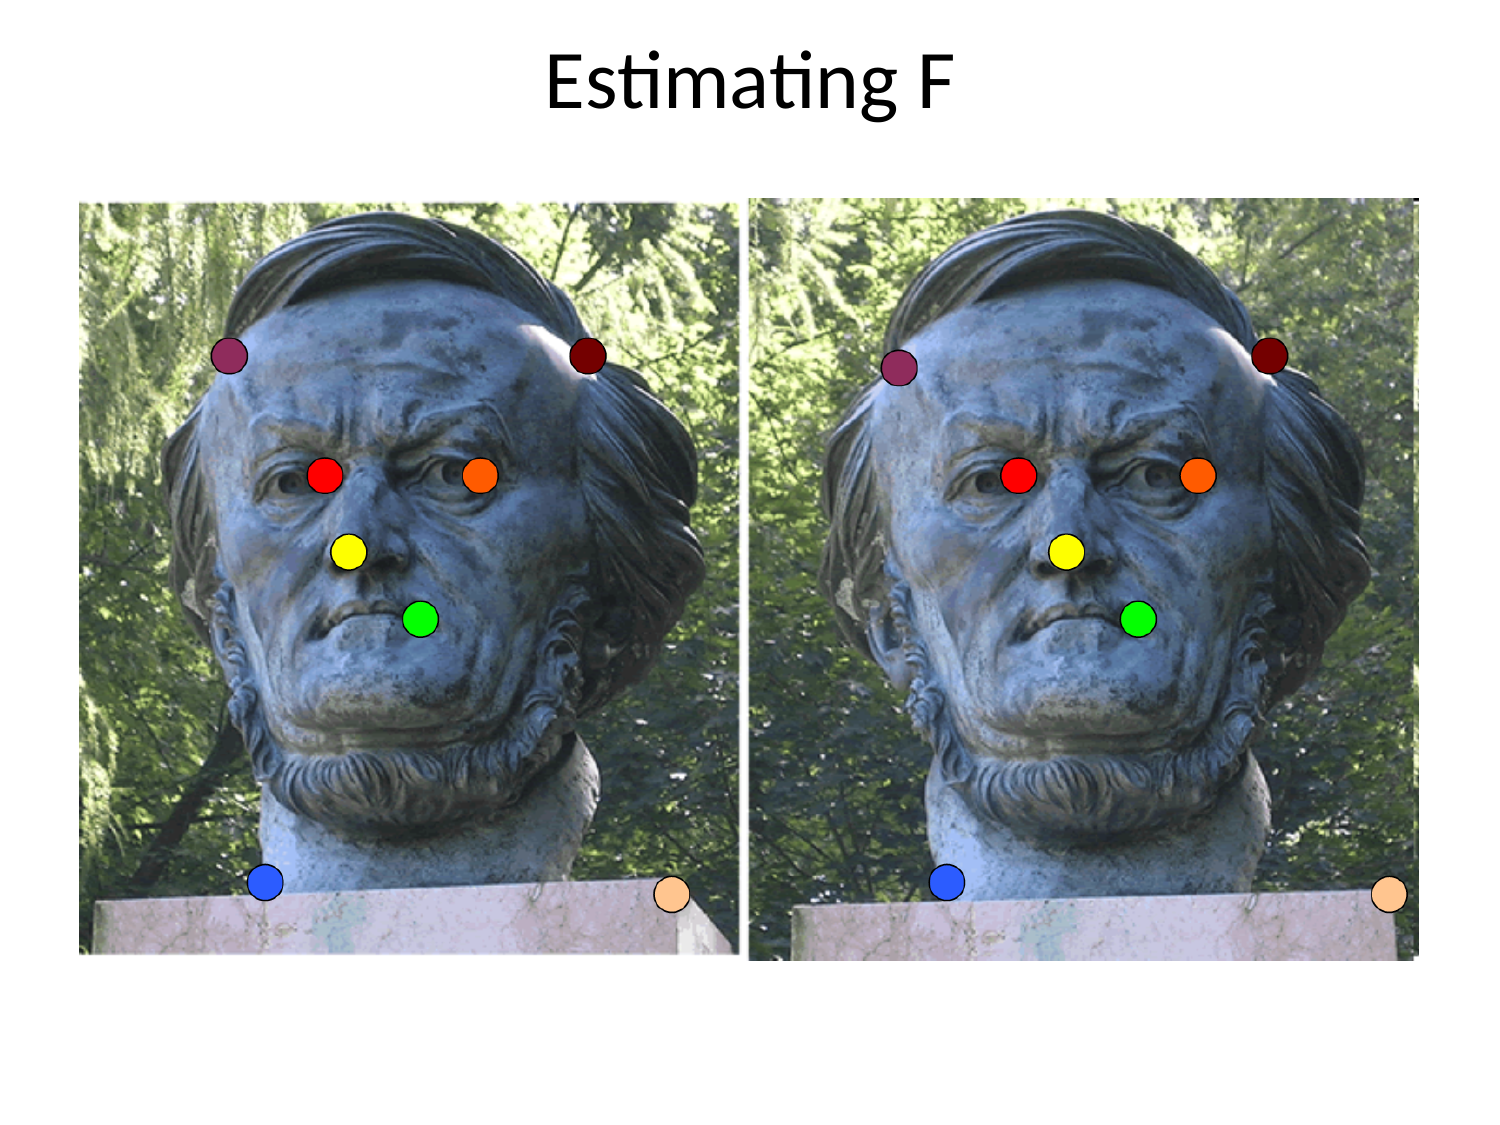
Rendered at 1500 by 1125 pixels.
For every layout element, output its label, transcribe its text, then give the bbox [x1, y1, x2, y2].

title Estimating F [74, 0, 1426, 151]
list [74, 198, 1426, 970]
